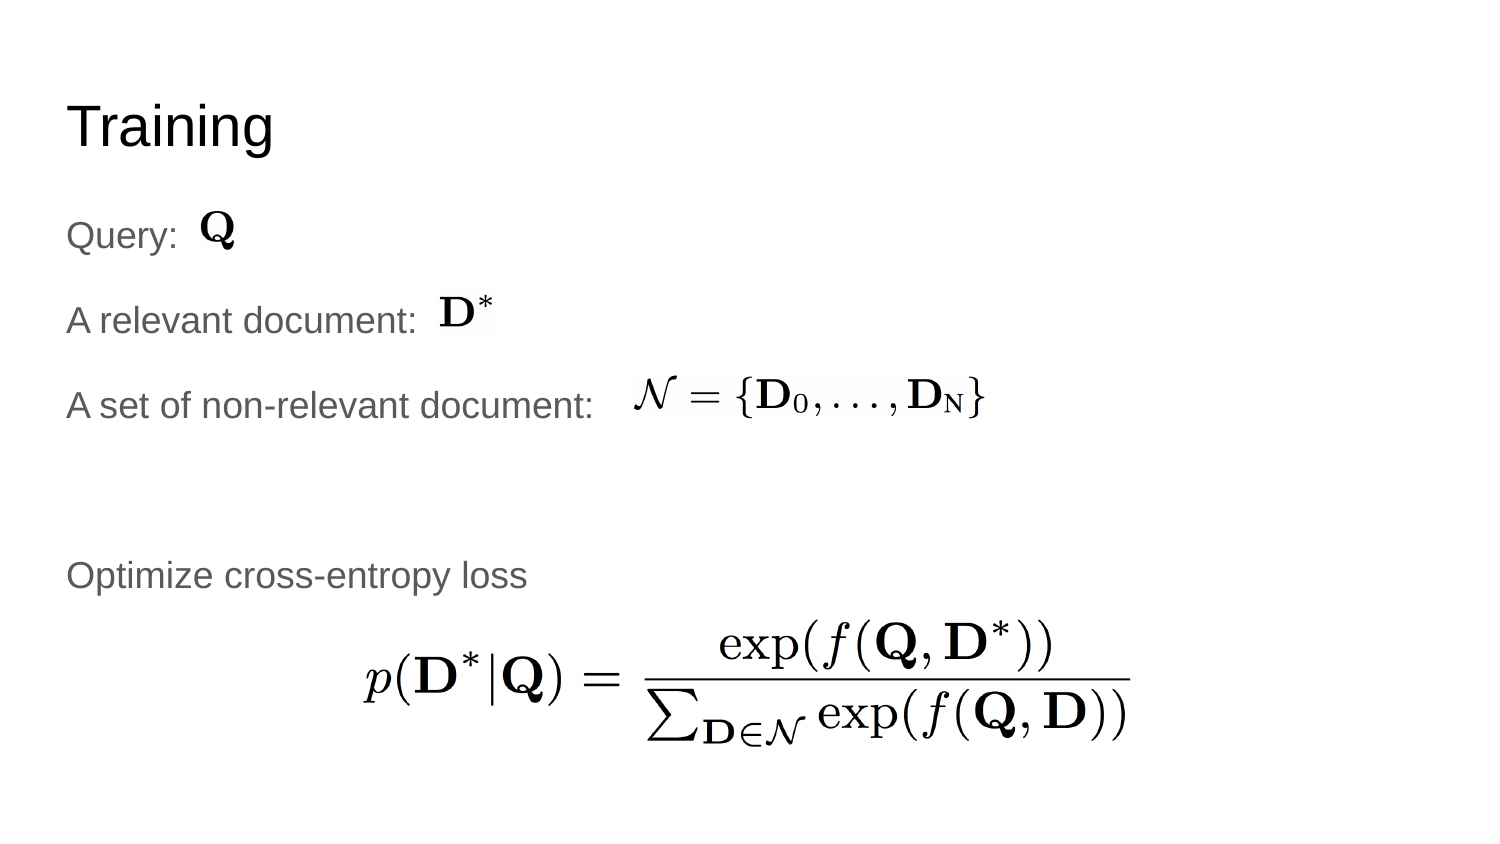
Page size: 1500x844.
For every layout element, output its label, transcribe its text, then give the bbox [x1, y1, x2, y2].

picture [357, 616, 1143, 764]
picture [194, 203, 238, 254]
title Training [51, 72, 1449, 167]
picture [433, 286, 497, 337]
list Query: A relevant document: A set of non-relevant document: Optimize cross-entropy loss [51, 189, 1449, 750]
picture [627, 371, 987, 423]
